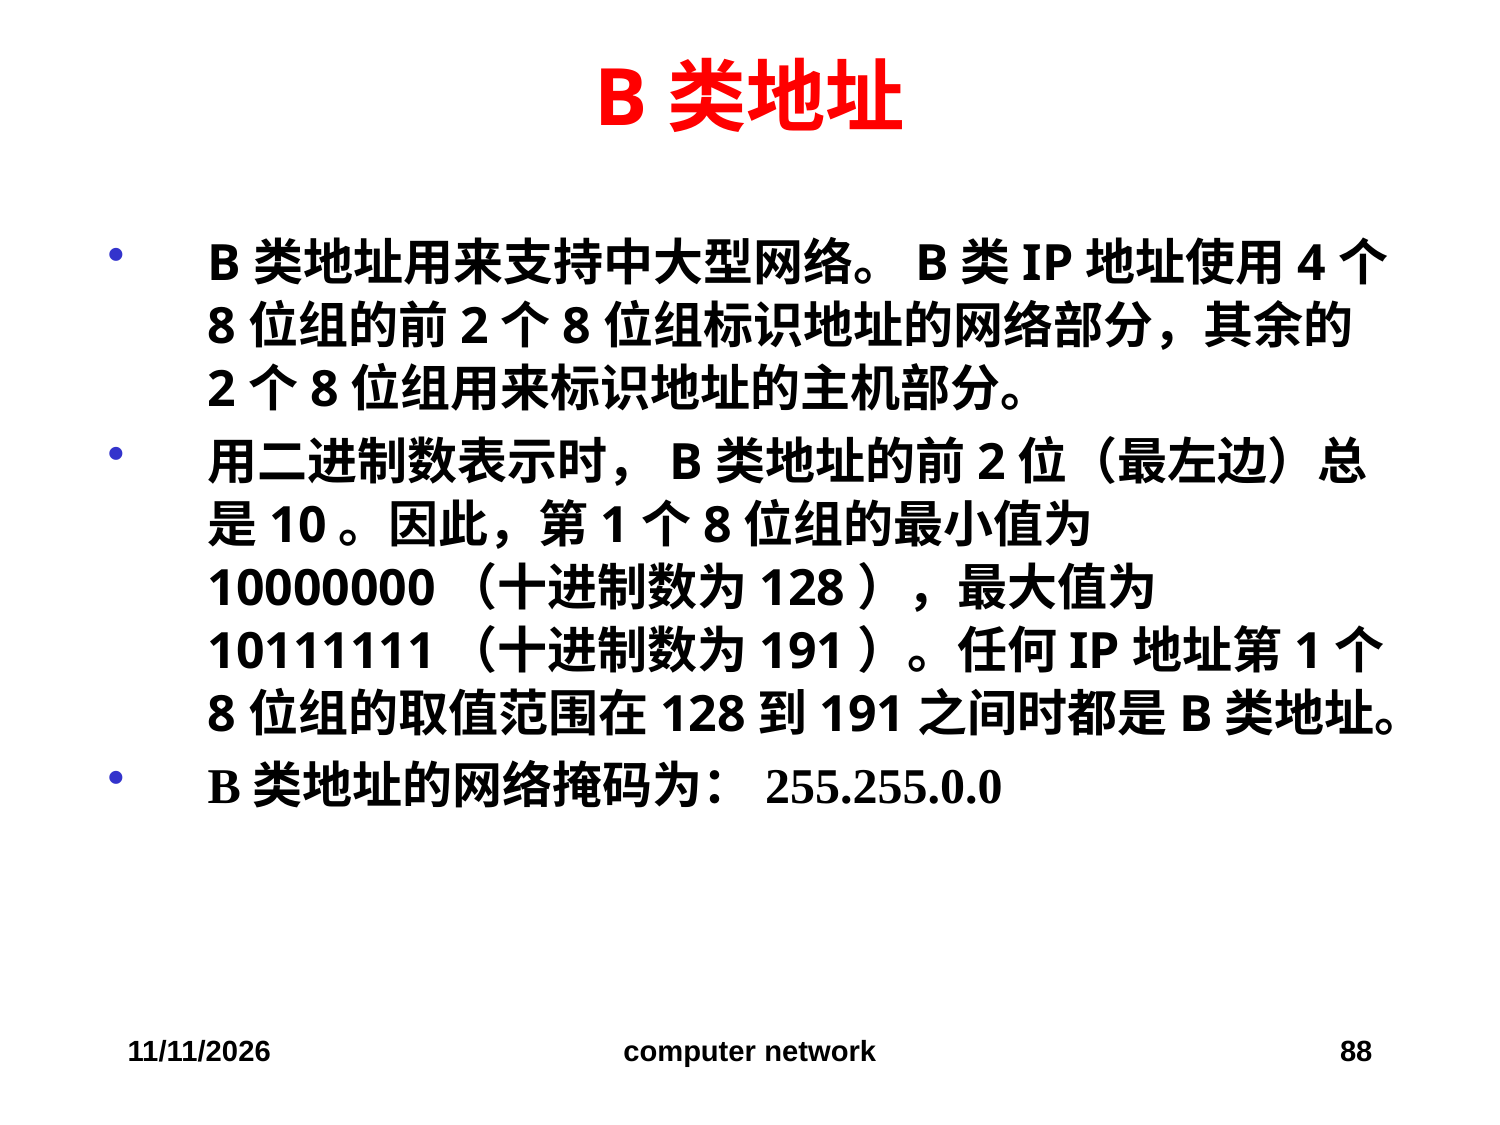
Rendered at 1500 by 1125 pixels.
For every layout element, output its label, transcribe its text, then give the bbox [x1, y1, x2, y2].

slide_number 88 [1074, 1025, 1388, 1100]
text_box B类地址用来支持中大型网络。B类IP地址使用4个8位组的前2个8位组标识地址的网络部分，其余的2个8位组用来标识地址的主机部分。 用二进制数表示时，B类地址的前2位（最左边）总是10。因此，第1个8位组的最小值为10000000（十进制数为128），最大值为10111111（十进制数为191）。任何IP地址第1个8位组的取值范围在128到191之间时都是B类地址。 B类地址的网络掩码为：255.255.0.0 [92, 220, 1406, 988]
title B类地址 [0, 0, 1500, 188]
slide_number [112, 1025, 425, 1100]
footer computer network [512, 1025, 988, 1100]
